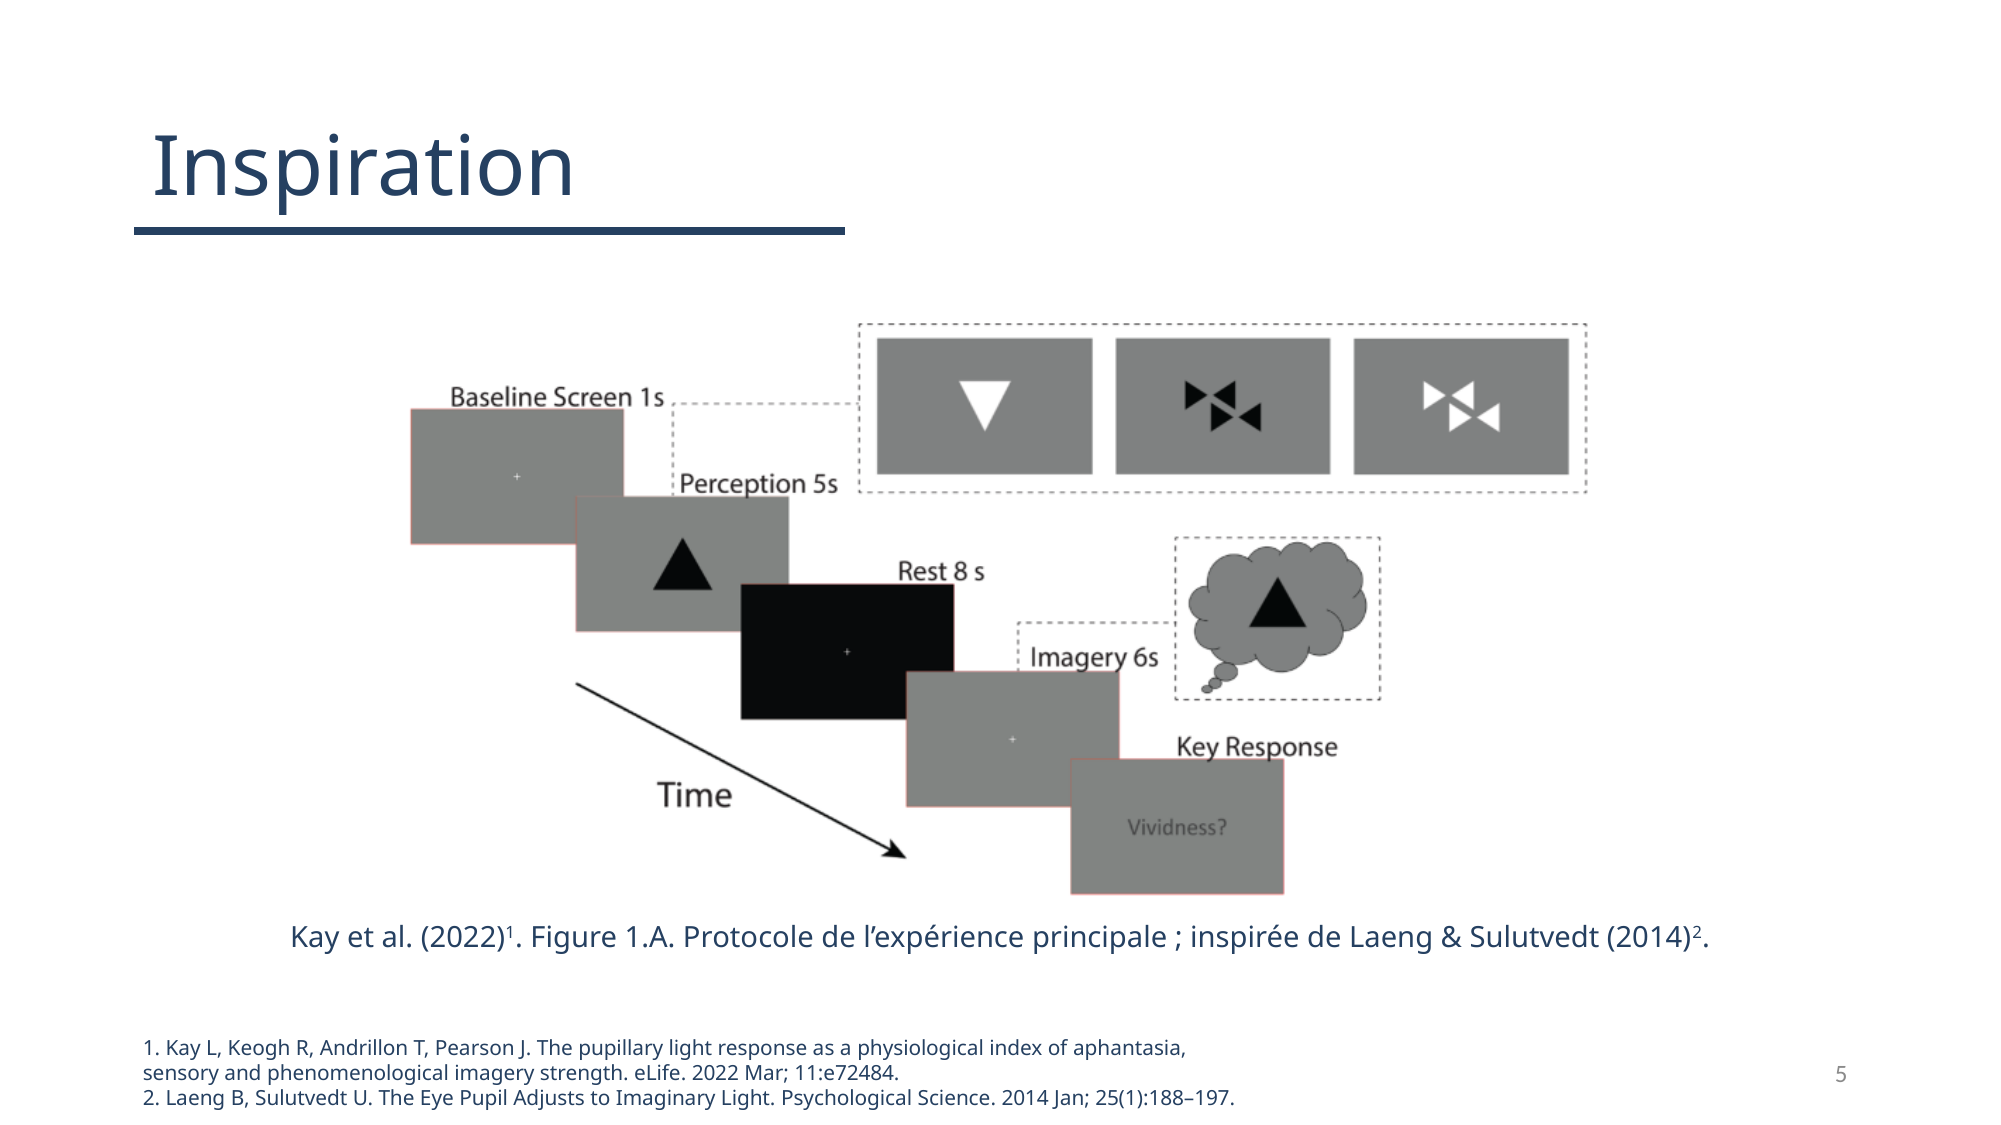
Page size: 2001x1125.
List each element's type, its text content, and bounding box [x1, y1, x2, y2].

text_box 1. Kay L, Keogh R, Andrillon T, Pearson J. The pupillary light response as a physiological index of aphantasia, sensory and phenomenological imagery strength. eLife. 2022 Mar; 11:e72484. 2. Laeng B, Sulutvedt U. The Eye Pupil Adjusts to Imaginary Light. Psychological Science. 2014 Jan; 25(1):188–197. [128, 1027, 1872, 1117]
title Inspiration [137, 59, 1863, 278]
text_box Kay et al. (2022)1. Figure 1.A. Protocole de l’expérience principale ; inspirée de Laeng & Sulutvedt (2014)2. [275, 910, 1725, 961]
text_box [134, 227, 845, 235]
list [401, 308, 1599, 911]
